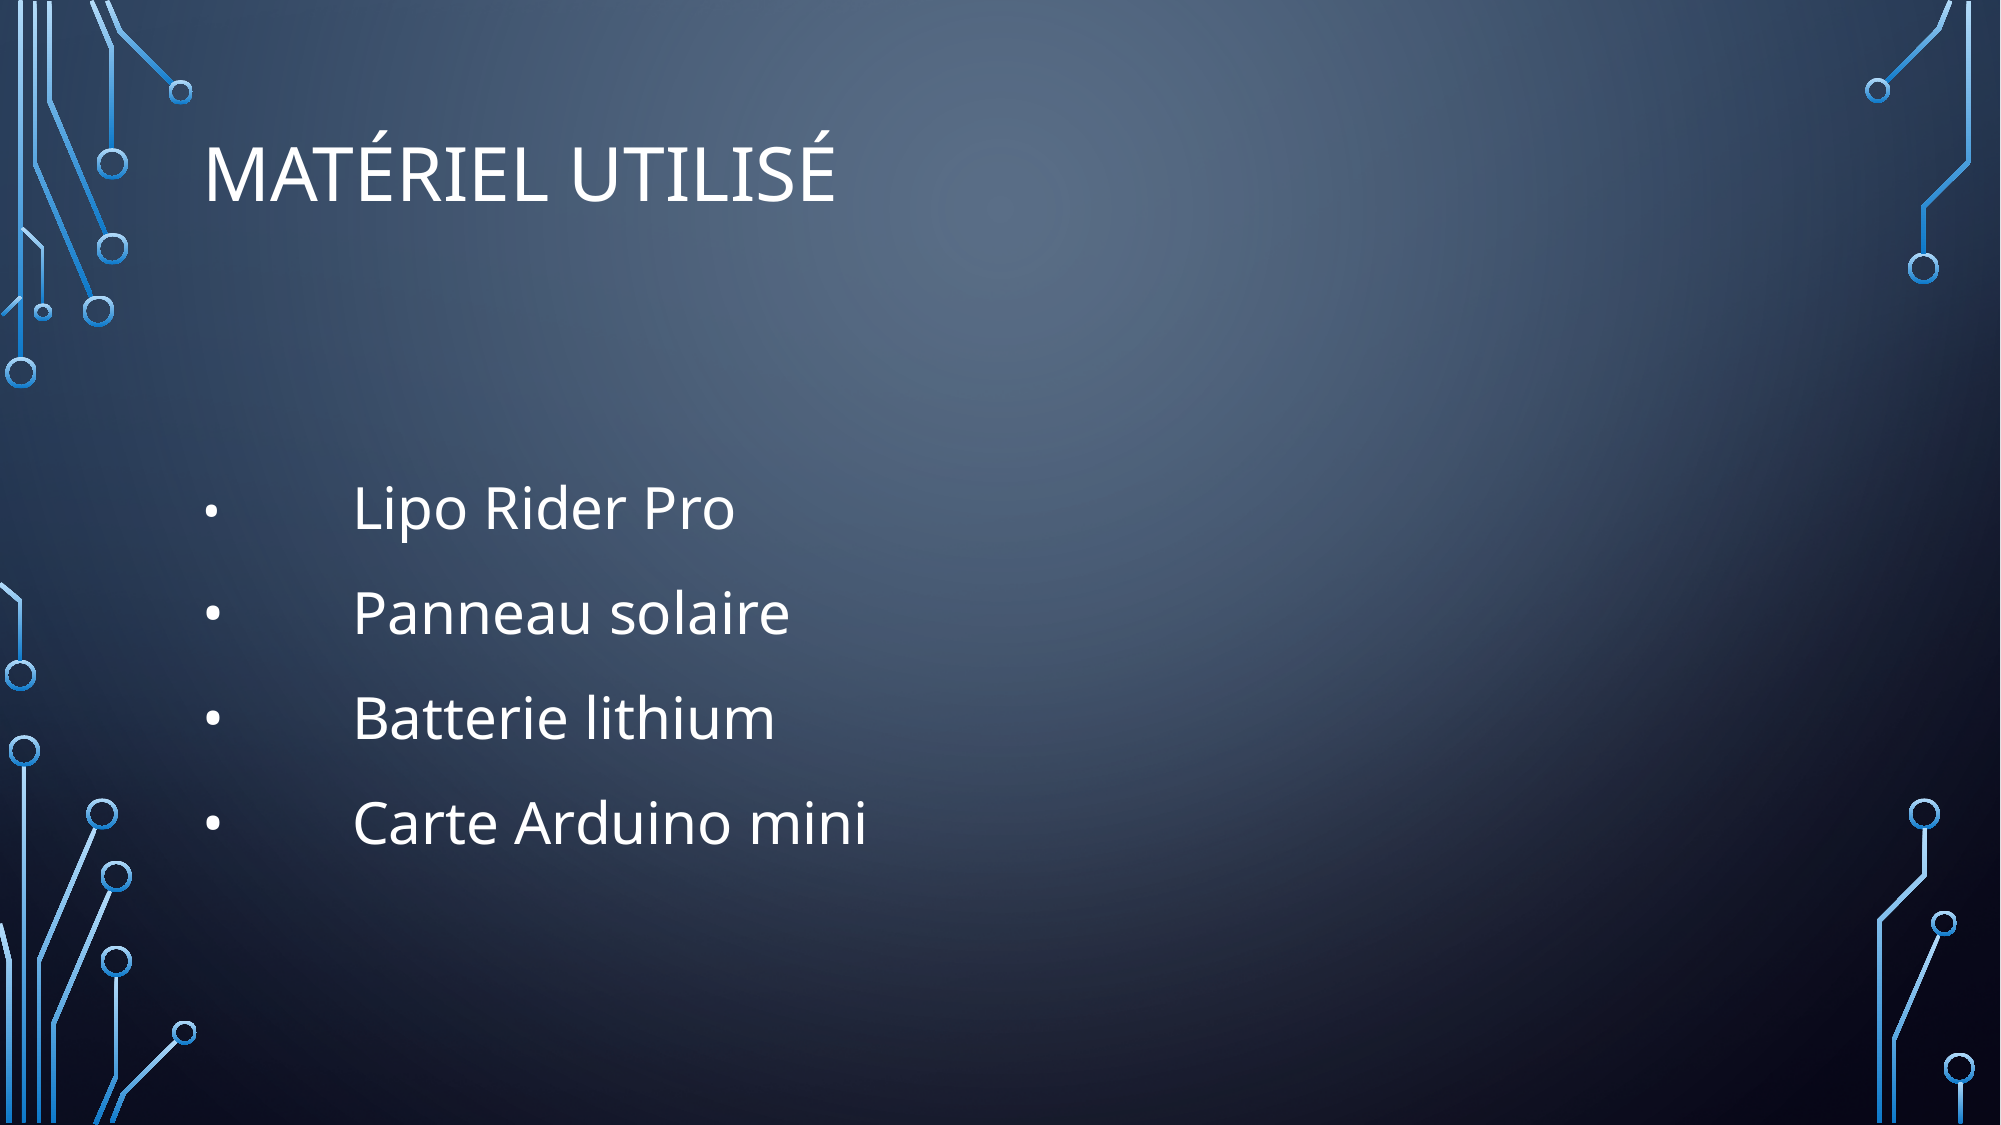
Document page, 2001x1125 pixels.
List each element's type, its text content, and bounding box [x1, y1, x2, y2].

list • Lipo Rider Pro • Panneau solaire • Batterie lithium • Carte Arduino mini [187, 369, 1813, 950]
title Matériel utilisé [187, 101, 1813, 344]
